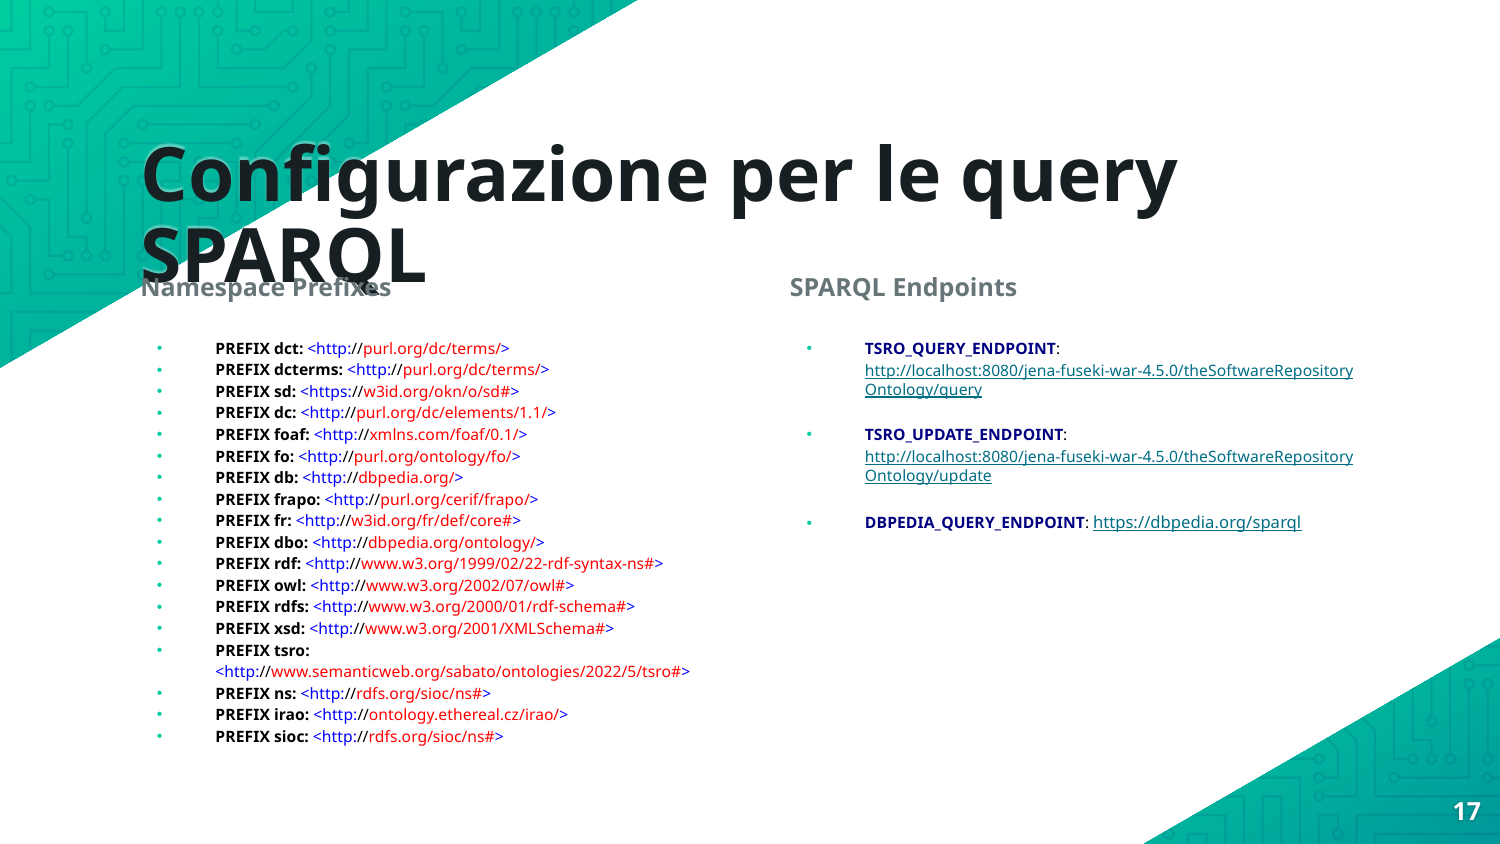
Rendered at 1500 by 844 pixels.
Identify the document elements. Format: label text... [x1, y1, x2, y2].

slide_number 17 [1391, 779, 1482, 844]
title Configurazione per le query SPARQL [140, 137, 1360, 219]
list Namespace Prefixes PREFIX dct: <http://purl.org/dc/terms/> PREFIX dcterms: <http://purl.org/dc/terms/> PREFIX sd: <https://w3id.org/okn/o/sd#> PREFIX dc: <http://purl.org/dc/elements/1.1/> PREFIX foaf: <http://xmlns.com/foaf/0.1/> PREFIX fo: <http://purl.org/ontology/fo/> PREFIX db: <http://dbpedia.org/> PREFIX frapo: <http://purl.org/cerif/frapo/> PREFIX fr: <http://w3id.org/fr/def/core#> PREFIX dbo: <http://dbpedia.org/ontology/> PREFIX rdf: <http://www.w3.org/1999/02/22-rdf-syntax-ns#> PREFIX owl: <http://www.w3.org/2002/07/owl#> PREFIX rdfs: <http://www.w3.org/2000/01/rdf-schema#> PREFIX xsd: <http://www.w3.org/2001/XMLSchema#> PREFIX tsro: <http://www.semanticweb.org/sabato/ontologies/2022/5/tsro#> PREFIX ns: <http://rdfs.org/sioc/ns#> PREFIX irao: <http://ontology.ethereal.cz/irao/> PREFIX sioc: <http://rdfs.org/sioc/ns#> [140, 267, 769, 738]
list SPARQL Endpoints TSRO_QUERY_ENDPOINT: http://localhost:8080/jena-fuseki-war-4.5.0/theSoftwareRepositoryOntology/query TSRO_UPDATE_ENDPOINT: http://localhost:8080/jena-fuseki-war-4.5.0/theSoftwareRepositoryOntology/update DBPEDIA_QUERY_ENDPOINT: https://dbpedia.org/sparql [789, 267, 1360, 738]
